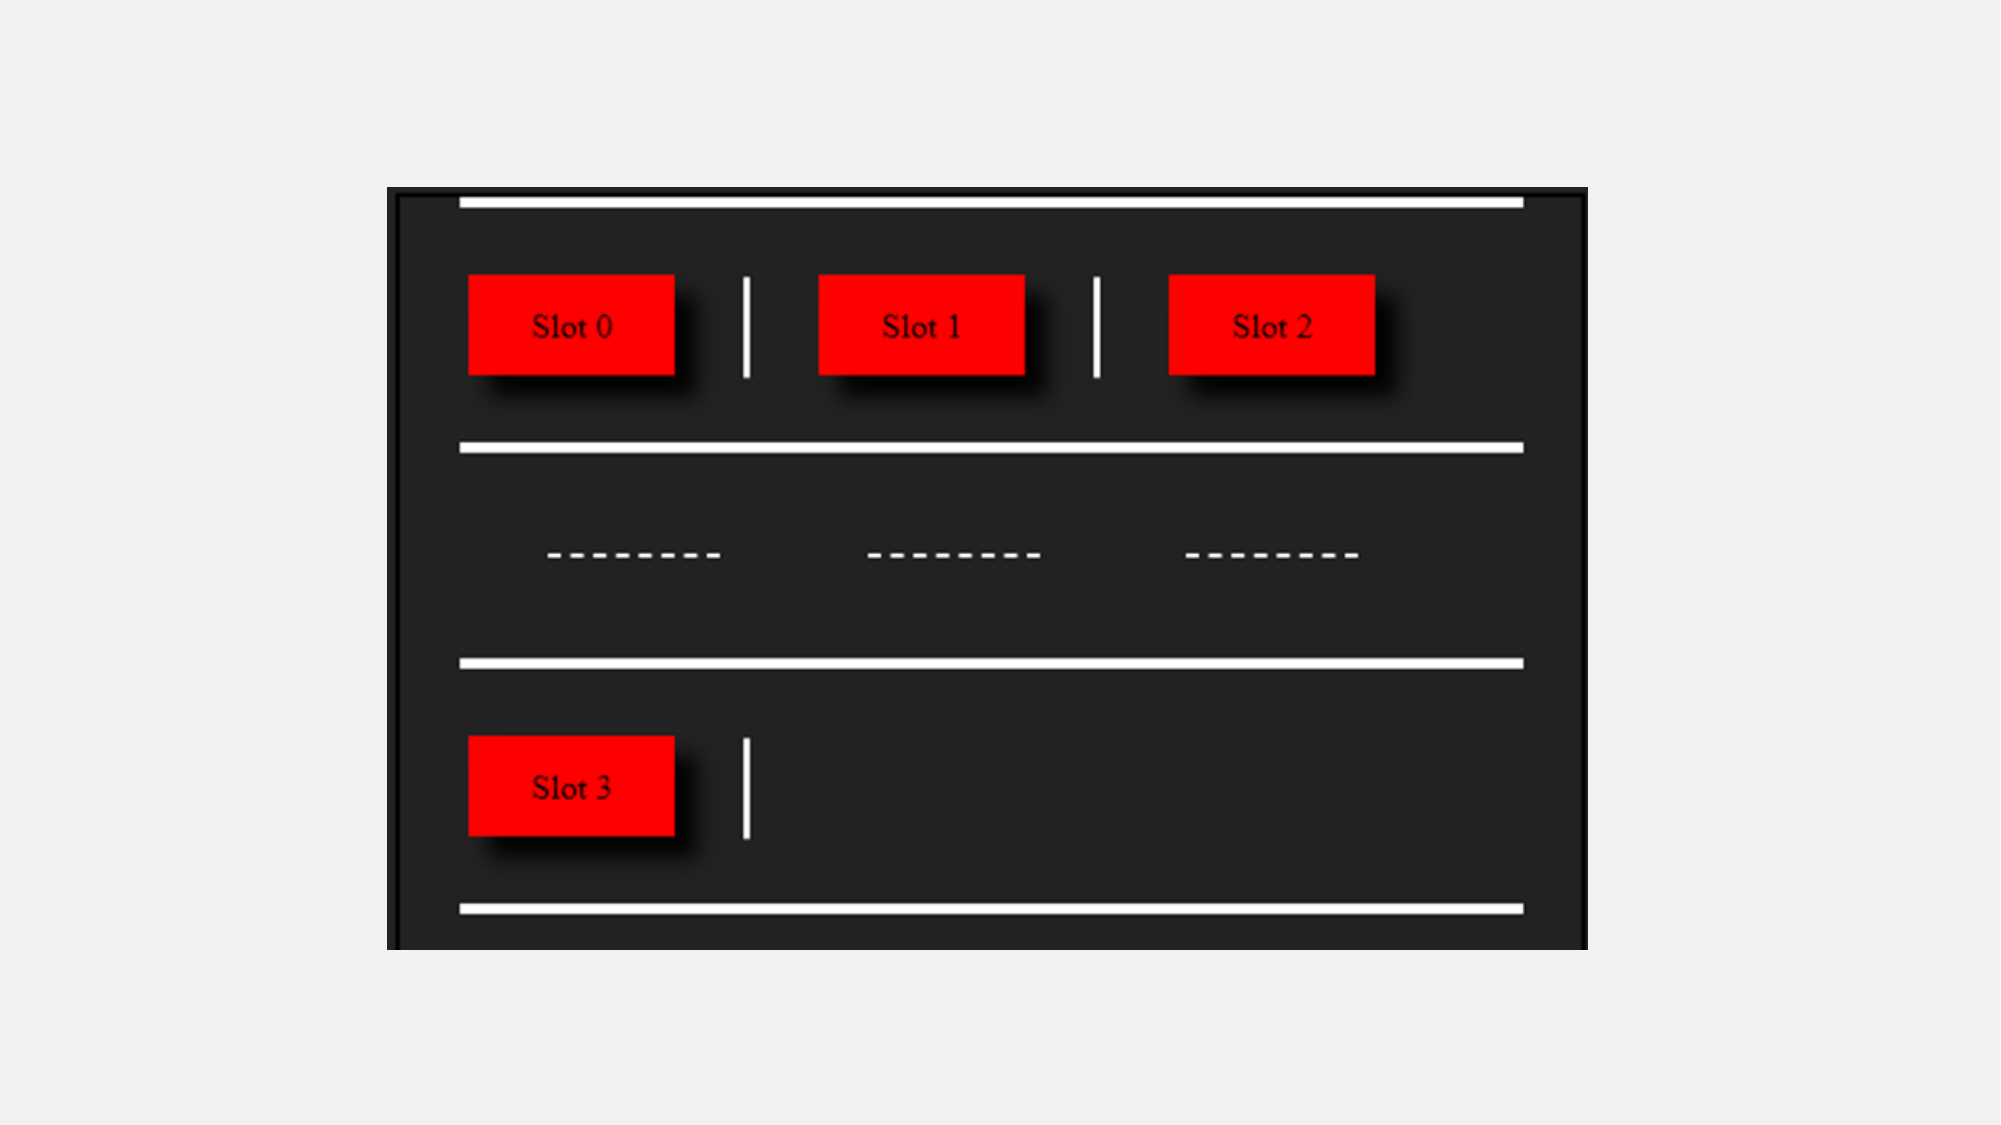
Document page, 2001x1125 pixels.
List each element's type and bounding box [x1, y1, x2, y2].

picture [387, 187, 1588, 950]
